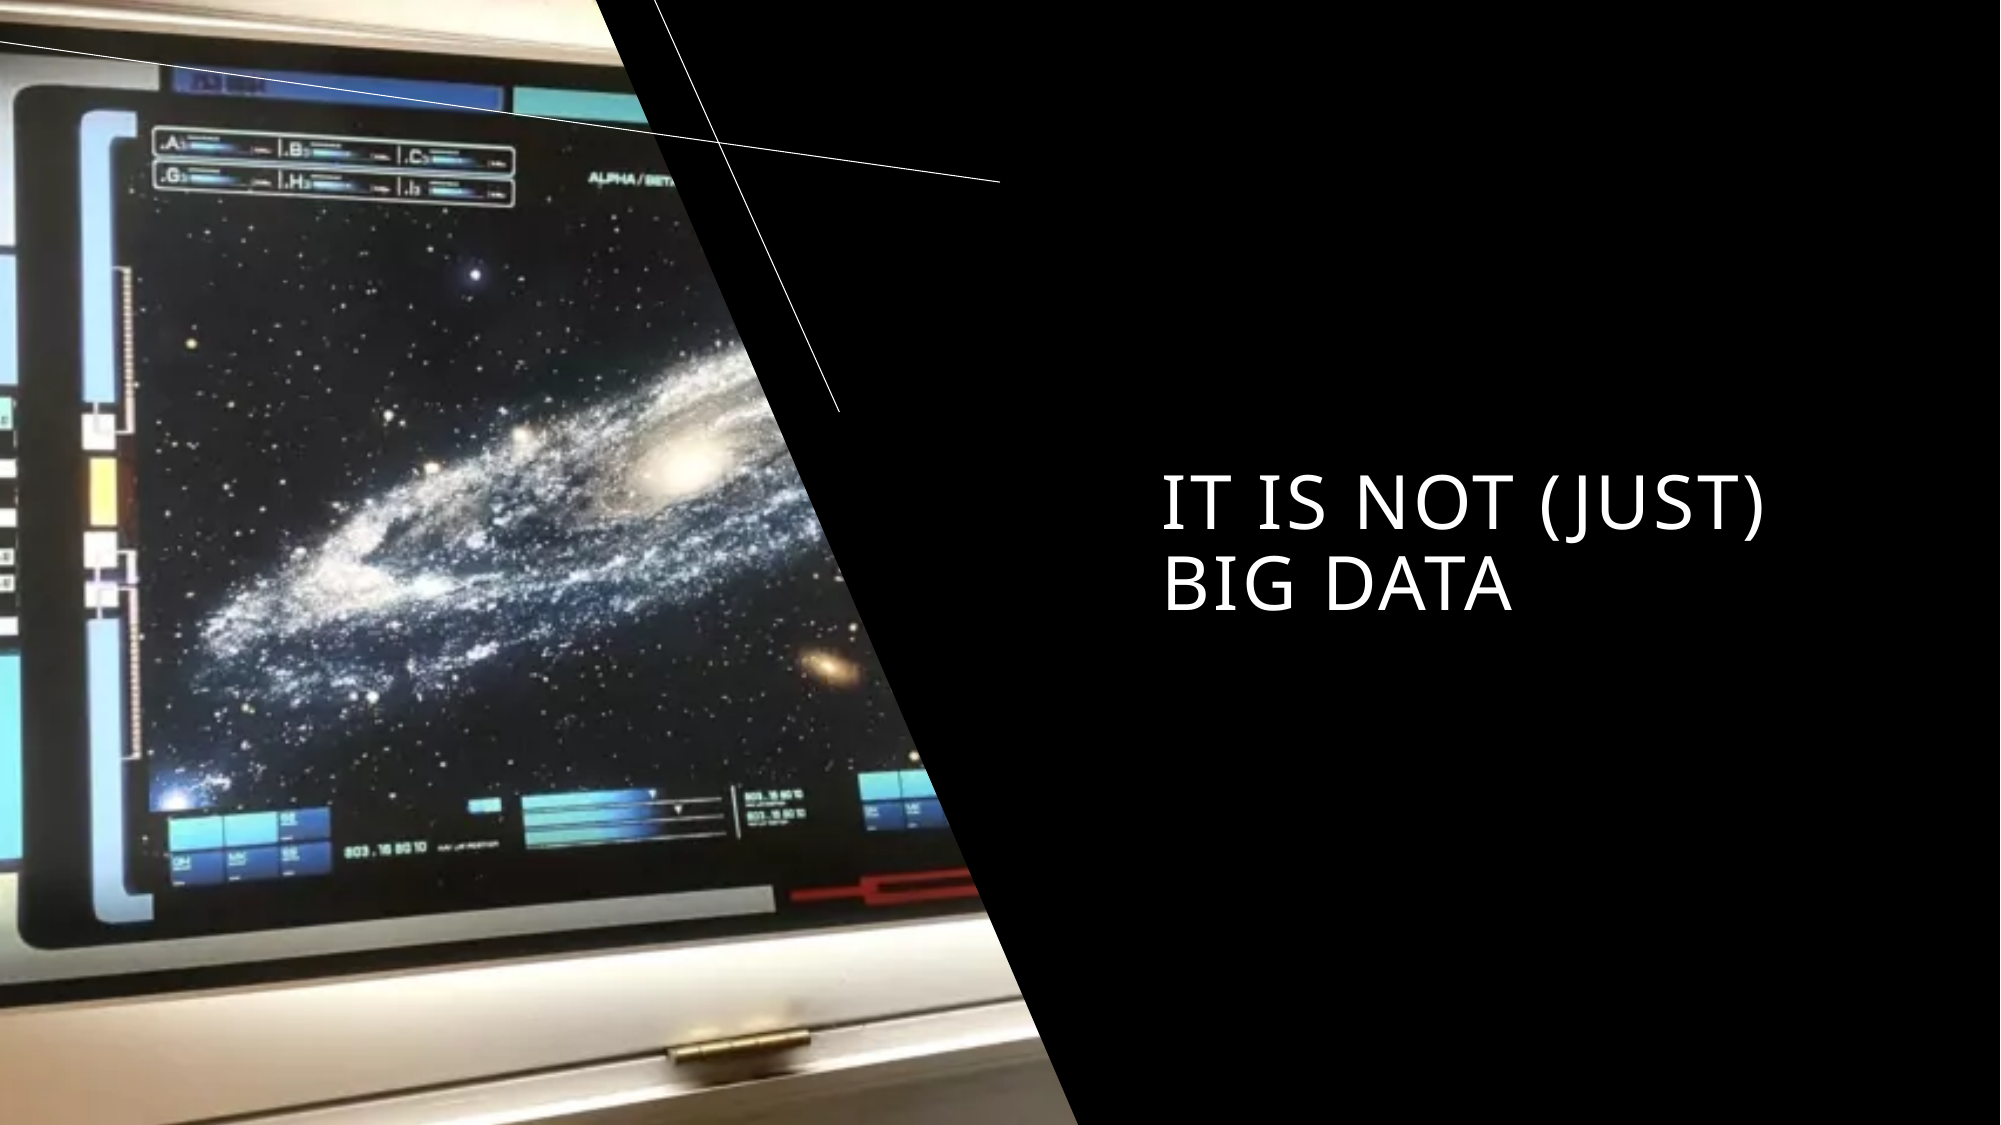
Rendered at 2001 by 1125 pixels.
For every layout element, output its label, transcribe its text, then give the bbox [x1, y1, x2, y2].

title It is not (just) big data [1146, 80, 1833, 634]
picture [0, 0, 1079, 1125]
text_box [0, 41, 1000, 183]
